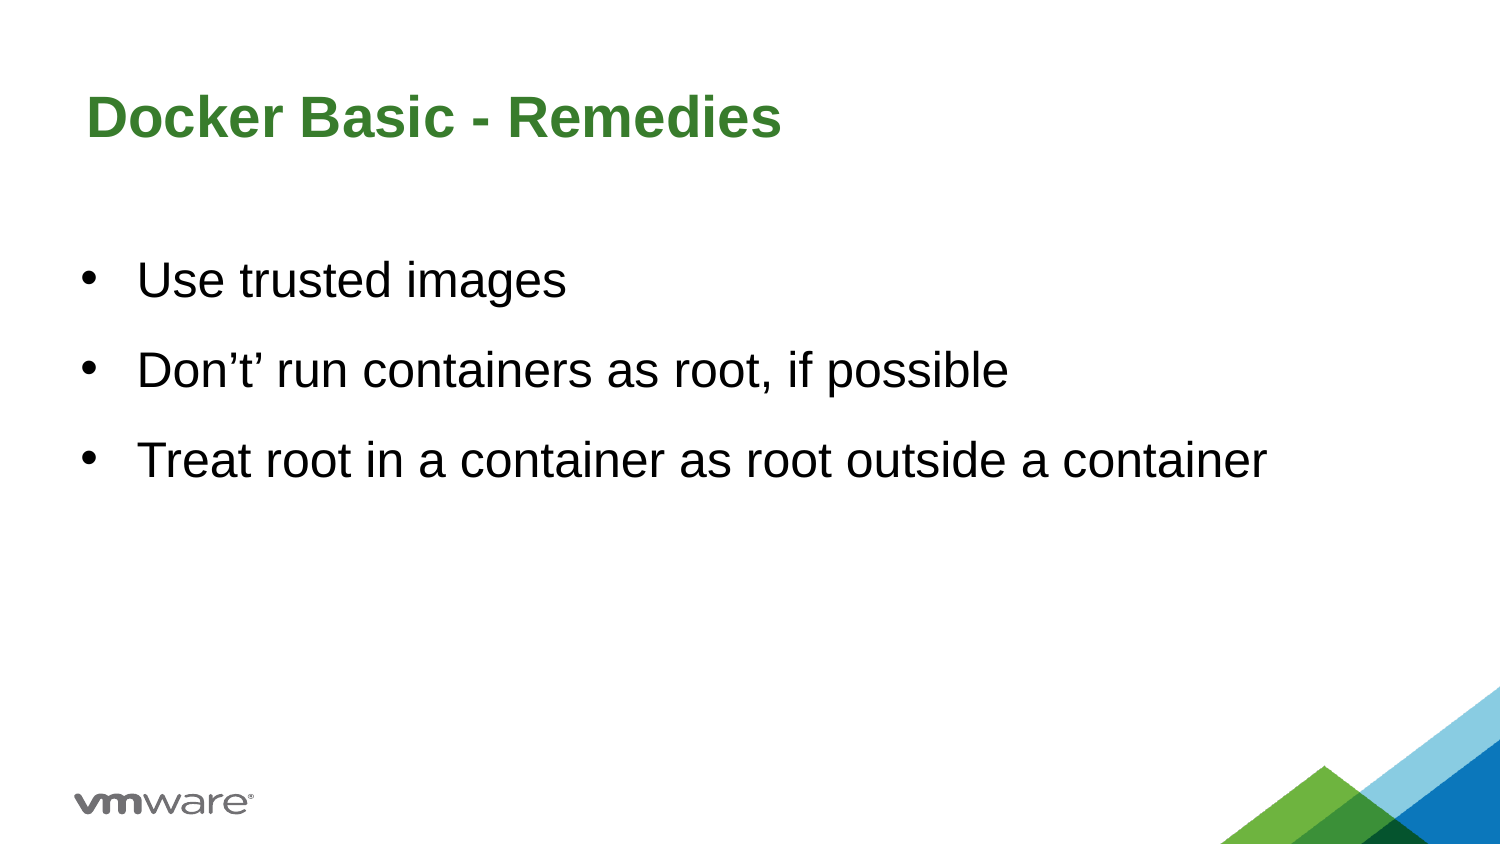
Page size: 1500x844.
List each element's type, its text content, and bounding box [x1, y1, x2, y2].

picture [1209, 684, 1500, 844]
text_box Use trusted images Don’t’ run containers as root, if possible Treat root in a container as root outside a container [65, 210, 1416, 720]
title Docker Basic - Remedies [86, 49, 1354, 150]
